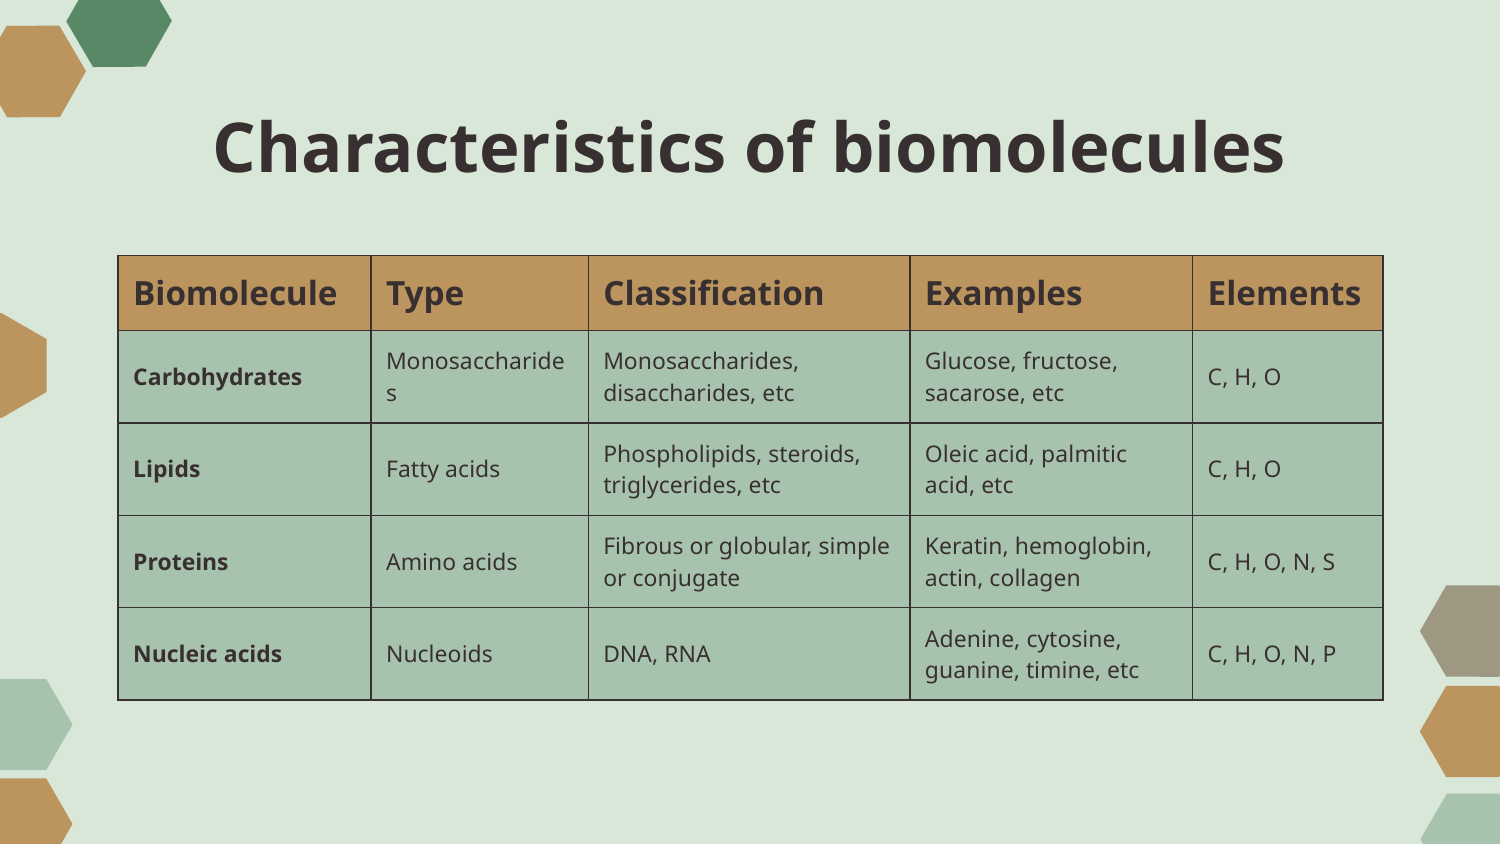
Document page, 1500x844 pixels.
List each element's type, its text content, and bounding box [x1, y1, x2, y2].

table_cell C, H, O, N, P [1193, 608, 1382, 699]
table_cell Phospholipids, steroids, triglycerides, etc [589, 424, 909, 515]
table_cell Proteins [119, 516, 370, 607]
table_cell Nucleic acids [119, 608, 370, 699]
table_header Examples [911, 256, 1192, 330]
table_cell Carbohydrates [119, 331, 370, 422]
table_cell Lipids [119, 424, 370, 515]
table_cell C, H, O [1193, 331, 1382, 422]
table_cell C, H, O [1193, 424, 1382, 515]
table_cell Glucose, fructose, sacarose, etc [911, 331, 1192, 422]
table_cell Monosaccharides, disaccharides, etc [589, 331, 909, 422]
table_cell DNA, RNA [589, 608, 909, 699]
table_cell Keratin, hemoglobin, actin, collagen [911, 516, 1192, 607]
title Characteristics of biomolecules [118, 88, 1382, 183]
table_cell Monosaccharides [372, 331, 588, 422]
table_header Type [372, 256, 588, 330]
table_cell Fibrous or globular, simple or conjugate [589, 516, 909, 607]
table_cell Fatty acids [372, 424, 588, 515]
table_cell C, H, O, N, S [1193, 516, 1382, 607]
table_cell Amino acids [372, 516, 588, 607]
table_header Elements [1193, 256, 1382, 330]
table_cell Adenine, cytosine, guanine, timine, etc [911, 608, 1192, 699]
table_header Biomolecule [119, 256, 370, 330]
table_header Classification [589, 256, 909, 330]
table_cell Nucleoids [372, 608, 588, 699]
table_cell Oleic acid, palmitic acid, etc [911, 424, 1192, 515]
